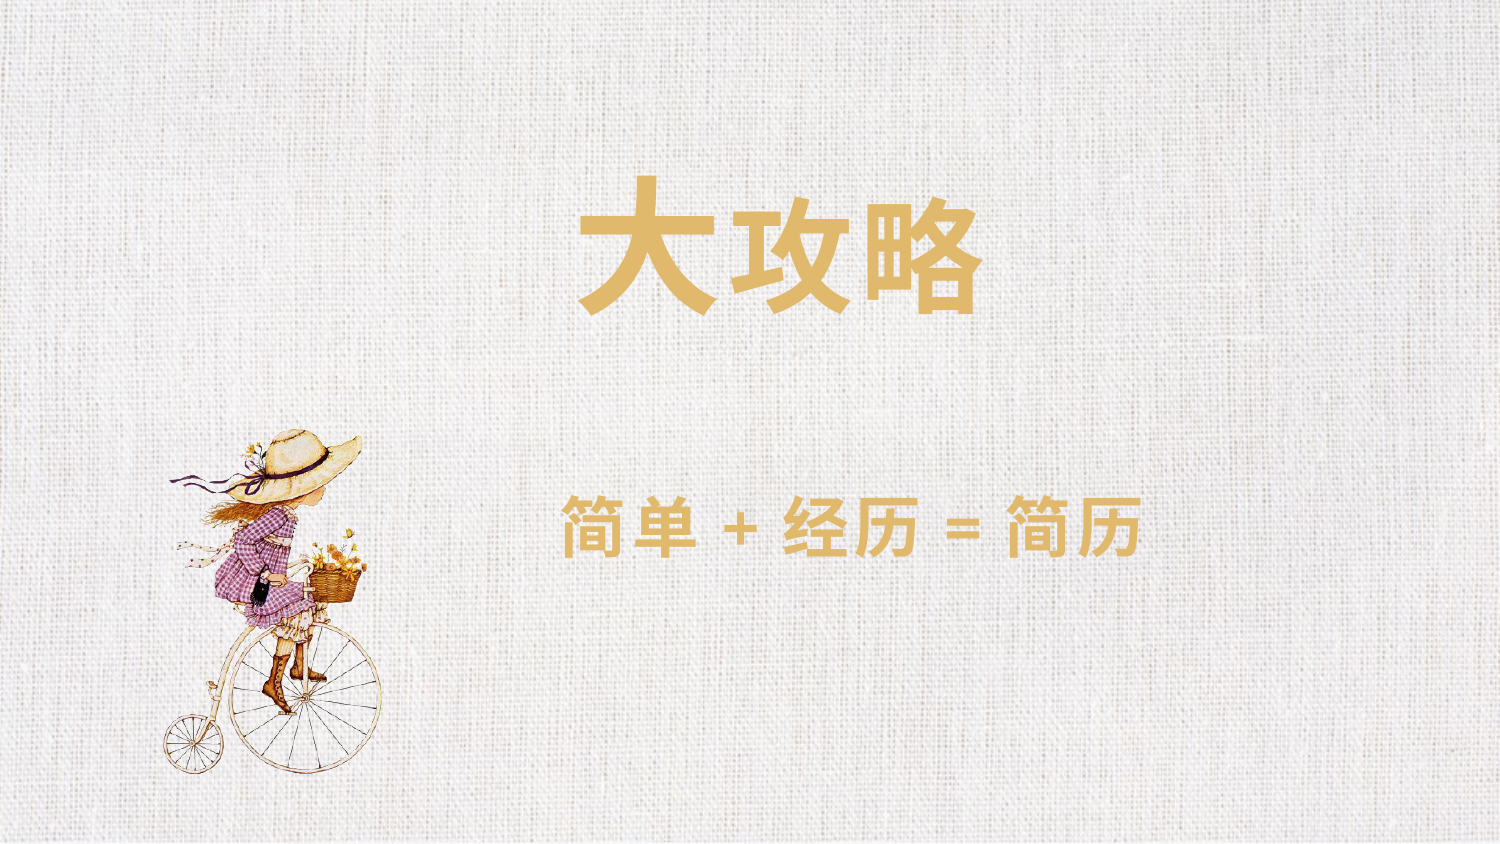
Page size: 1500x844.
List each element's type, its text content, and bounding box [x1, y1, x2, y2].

text_box 大攻略 [286, 146, 1271, 342]
picture [0, 0, 1500, 844]
text_box 简单+经历=简历 [400, 478, 1345, 574]
